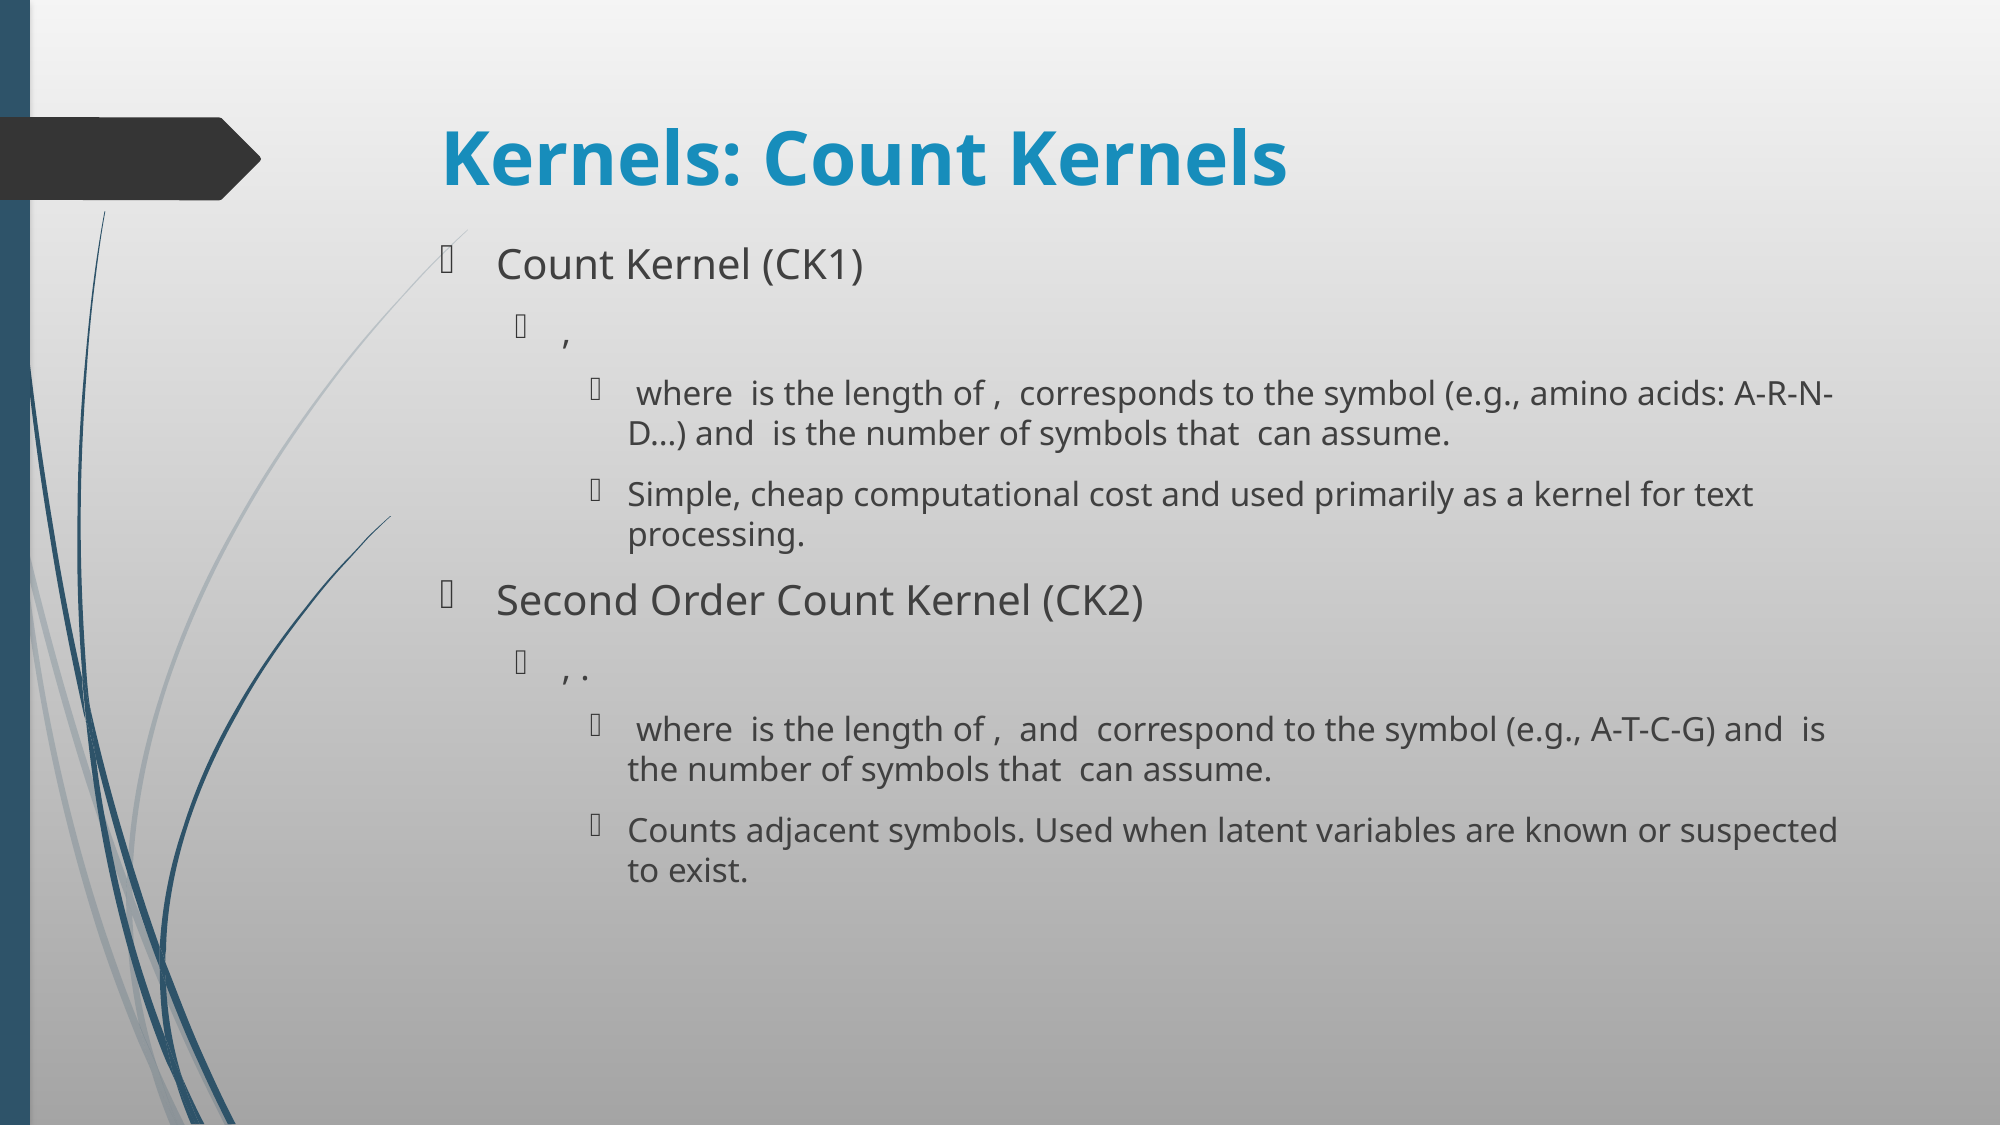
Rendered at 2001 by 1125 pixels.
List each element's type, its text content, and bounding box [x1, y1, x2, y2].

title Kernels: Count Kernels [425, 102, 1888, 231]
